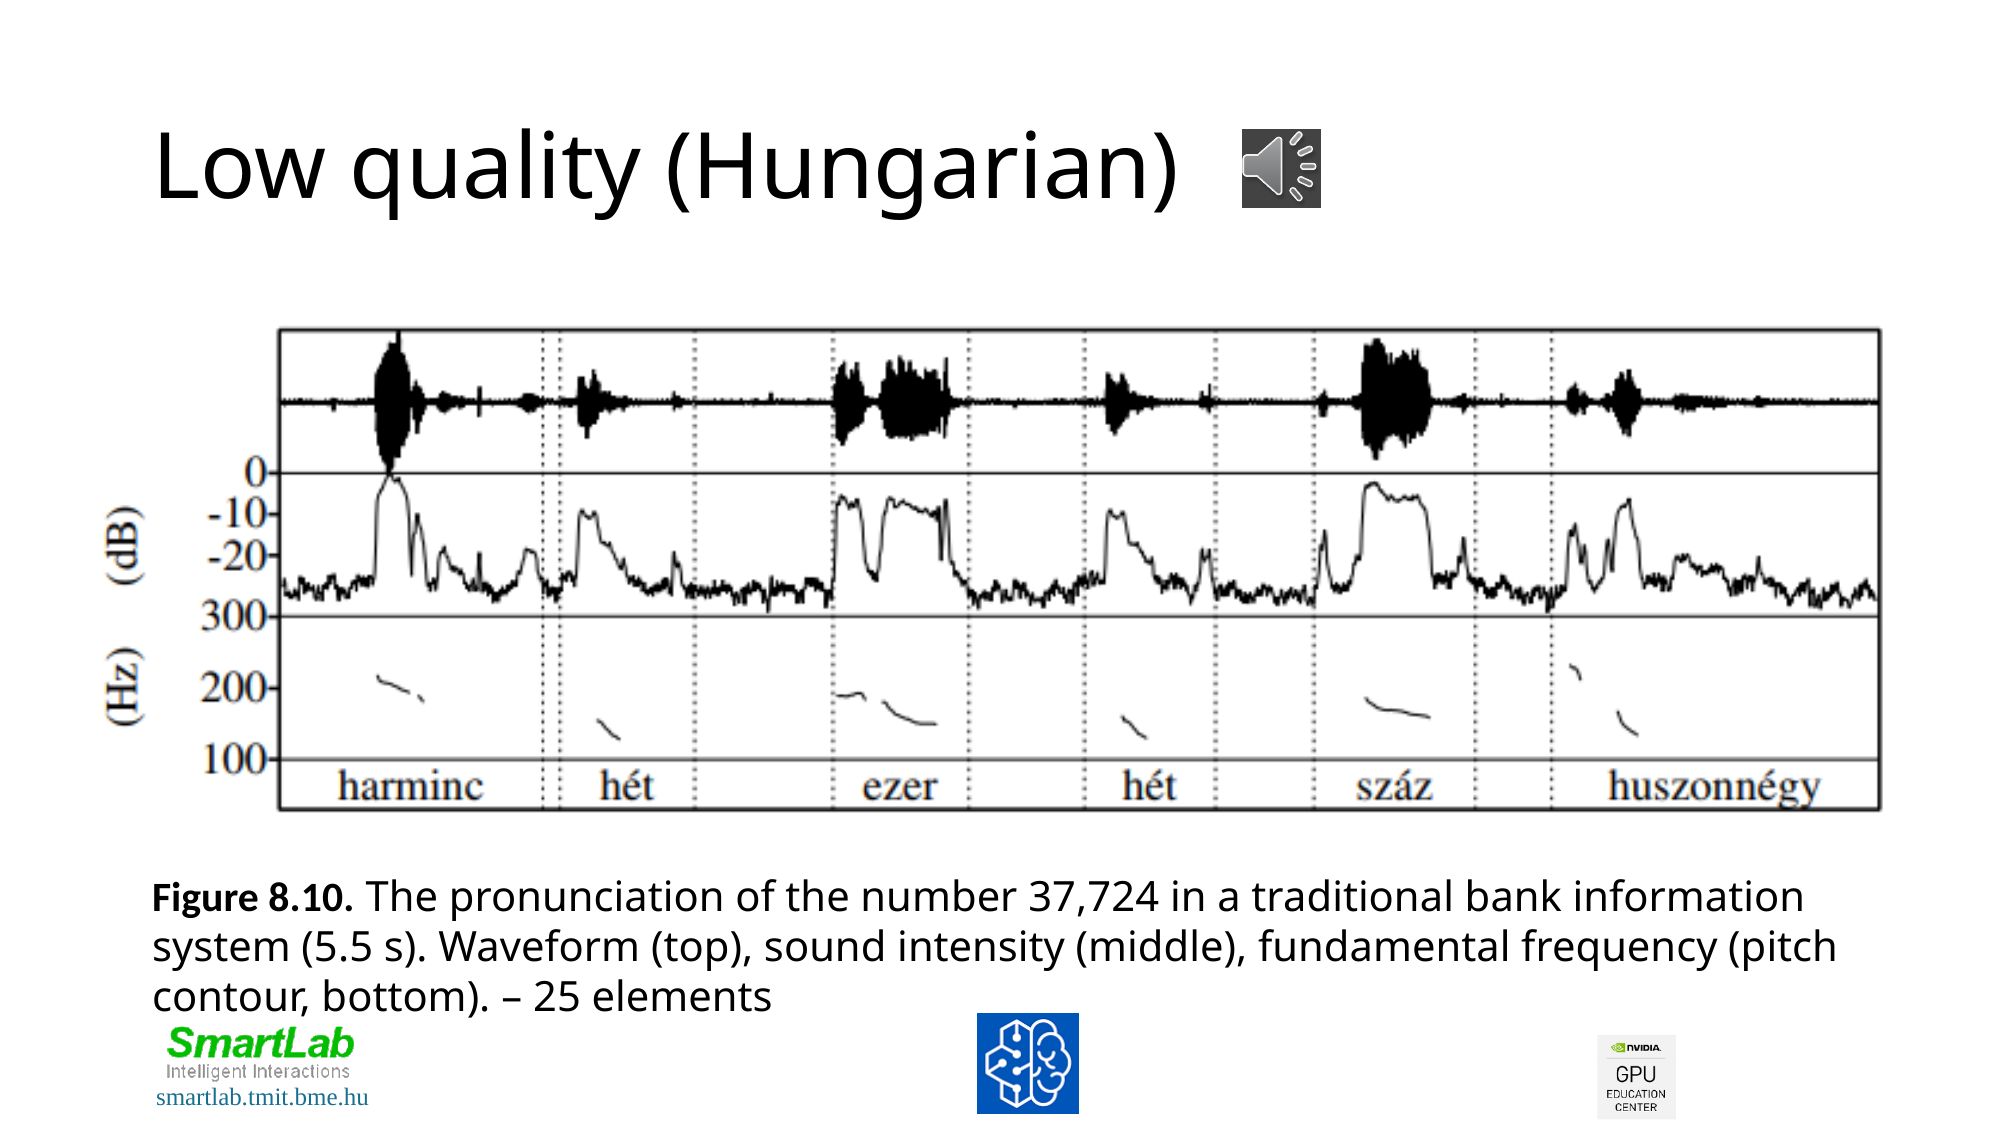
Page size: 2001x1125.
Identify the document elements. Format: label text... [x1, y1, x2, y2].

picture [74, 315, 1926, 836]
title Low quality (Hungarian) [137, 59, 1863, 278]
text_box Figure 8.10. The pronunciation of the number 37,724 in a traditional bank information system (5.5 s). Waveform (top), sound intensity (middle), fundamental frequency (pitch contour, bottom). – 25 elements [137, 862, 1944, 1027]
picture [1597, 1035, 1676, 1120]
picture [167, 1027, 359, 1084]
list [1241, 128, 1322, 209]
picture [977, 1027, 1079, 1114]
